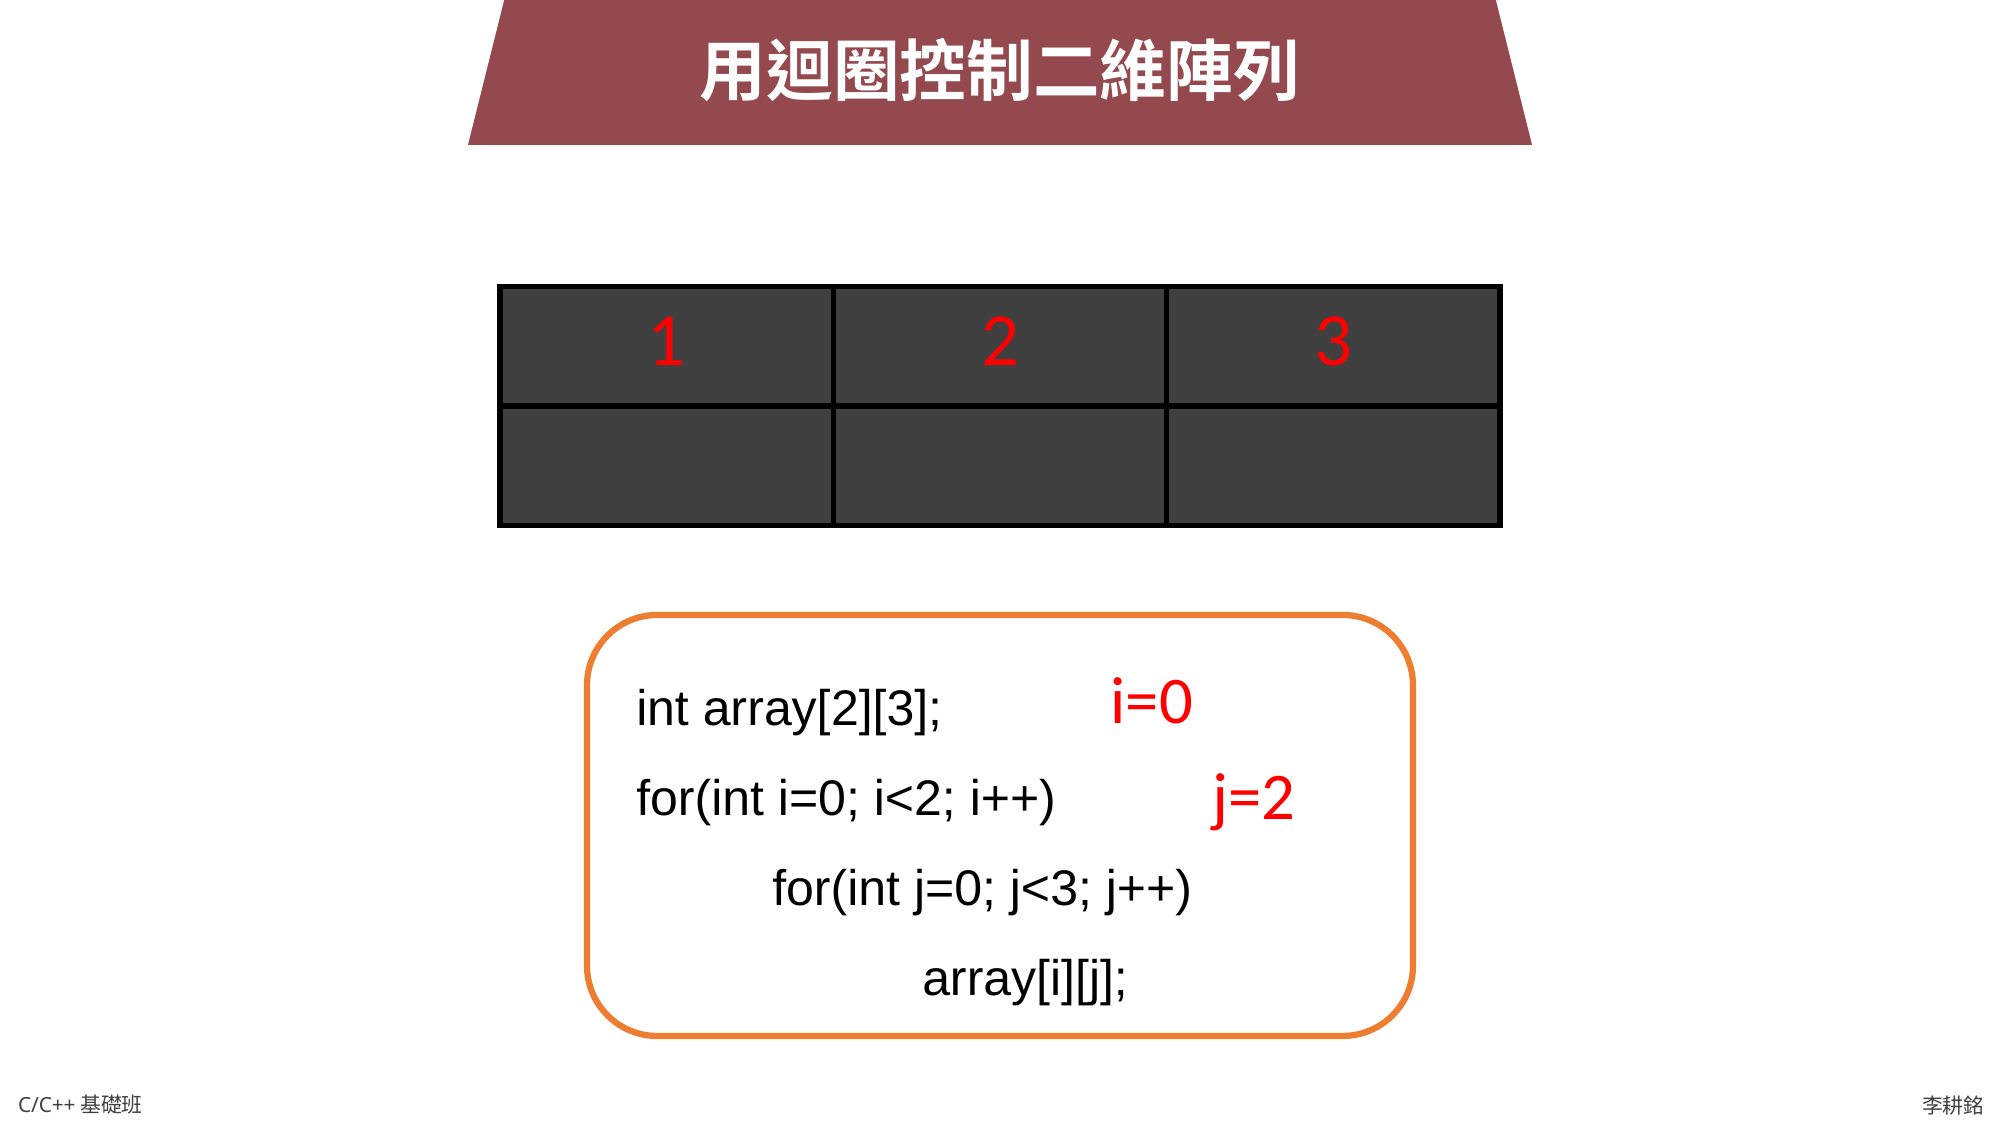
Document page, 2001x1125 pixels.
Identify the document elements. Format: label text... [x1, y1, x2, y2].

table_cell [1169, 409, 1497, 523]
text_box int array[2][3]; for(int i=0; i<2; i++) for(int j=0; j<3; j++) array[i][j]; [585, 613, 1415, 1038]
text_box i=0 [1095, 649, 1208, 745]
text_box j=2 [1197, 745, 1311, 841]
text_box 用迴圈控制二維陣列 [684, 21, 1316, 117]
table_cell [836, 409, 1164, 523]
text_box 李耕銘 [1907, 1084, 2000, 1125]
table_header 3 [1169, 289, 1497, 403]
table_header 2 [836, 289, 1164, 403]
text_box C/C++基礎班 [3, 1084, 158, 1125]
text_box [466, 0, 1534, 147]
table_header 1 [503, 289, 831, 403]
table_cell [503, 409, 831, 523]
